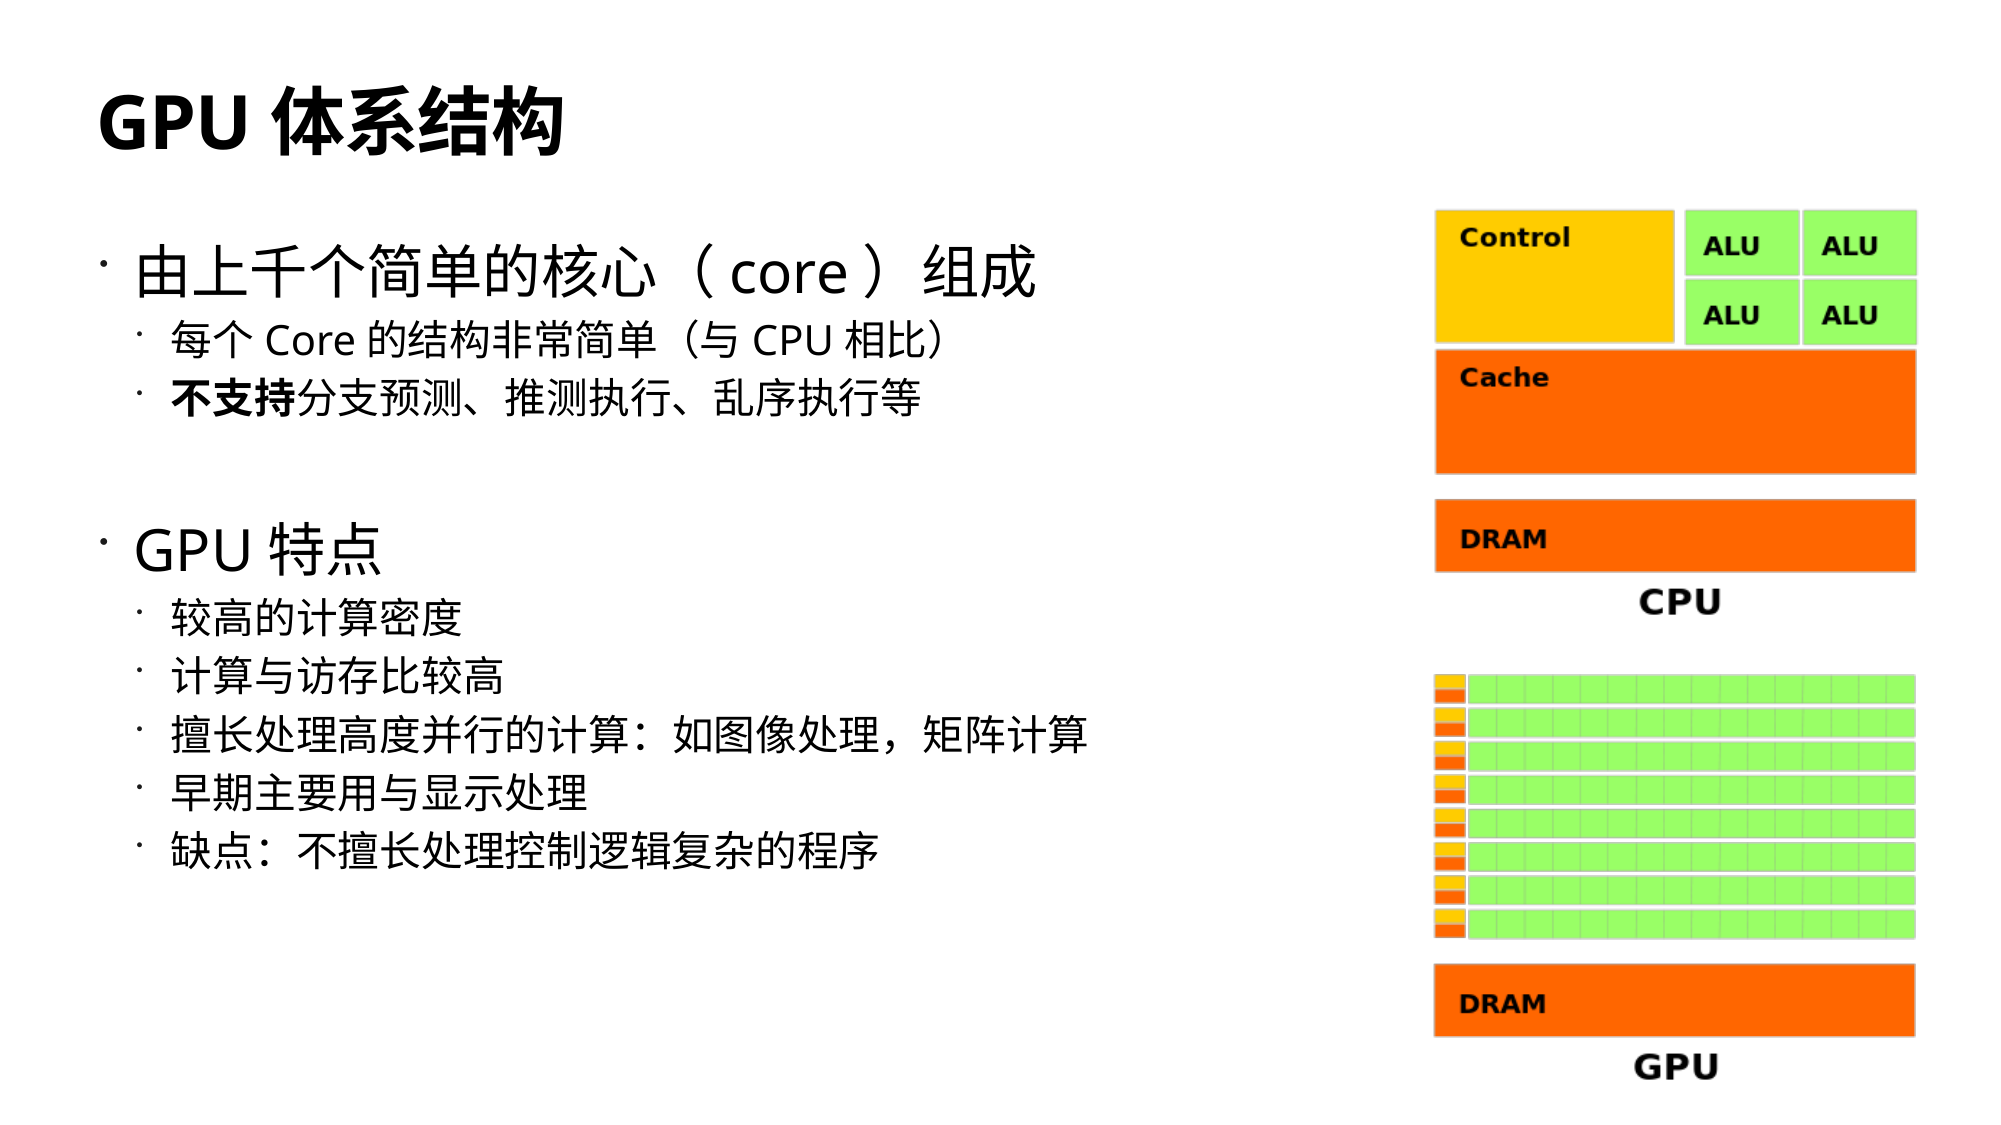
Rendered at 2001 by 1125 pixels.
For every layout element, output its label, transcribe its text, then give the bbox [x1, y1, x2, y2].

list 由上千个简单的核心（core）组成 每个Core的结构非常简单（与CPU相比） 不支持分支预测、推测执行、乱序执行等 GPU特点 较高的计算密度 计算与访存比较高 擅长处理高度并行的计算：如图像处理，矩阵计算 早期主要用与显示处理 缺点：不擅长处理控制逻辑复杂的程序 [95, 235, 1904, 961]
title GPU体系结构 [96, 75, 1904, 166]
picture [1419, 188, 1931, 625]
picture [1414, 653, 1931, 1090]
